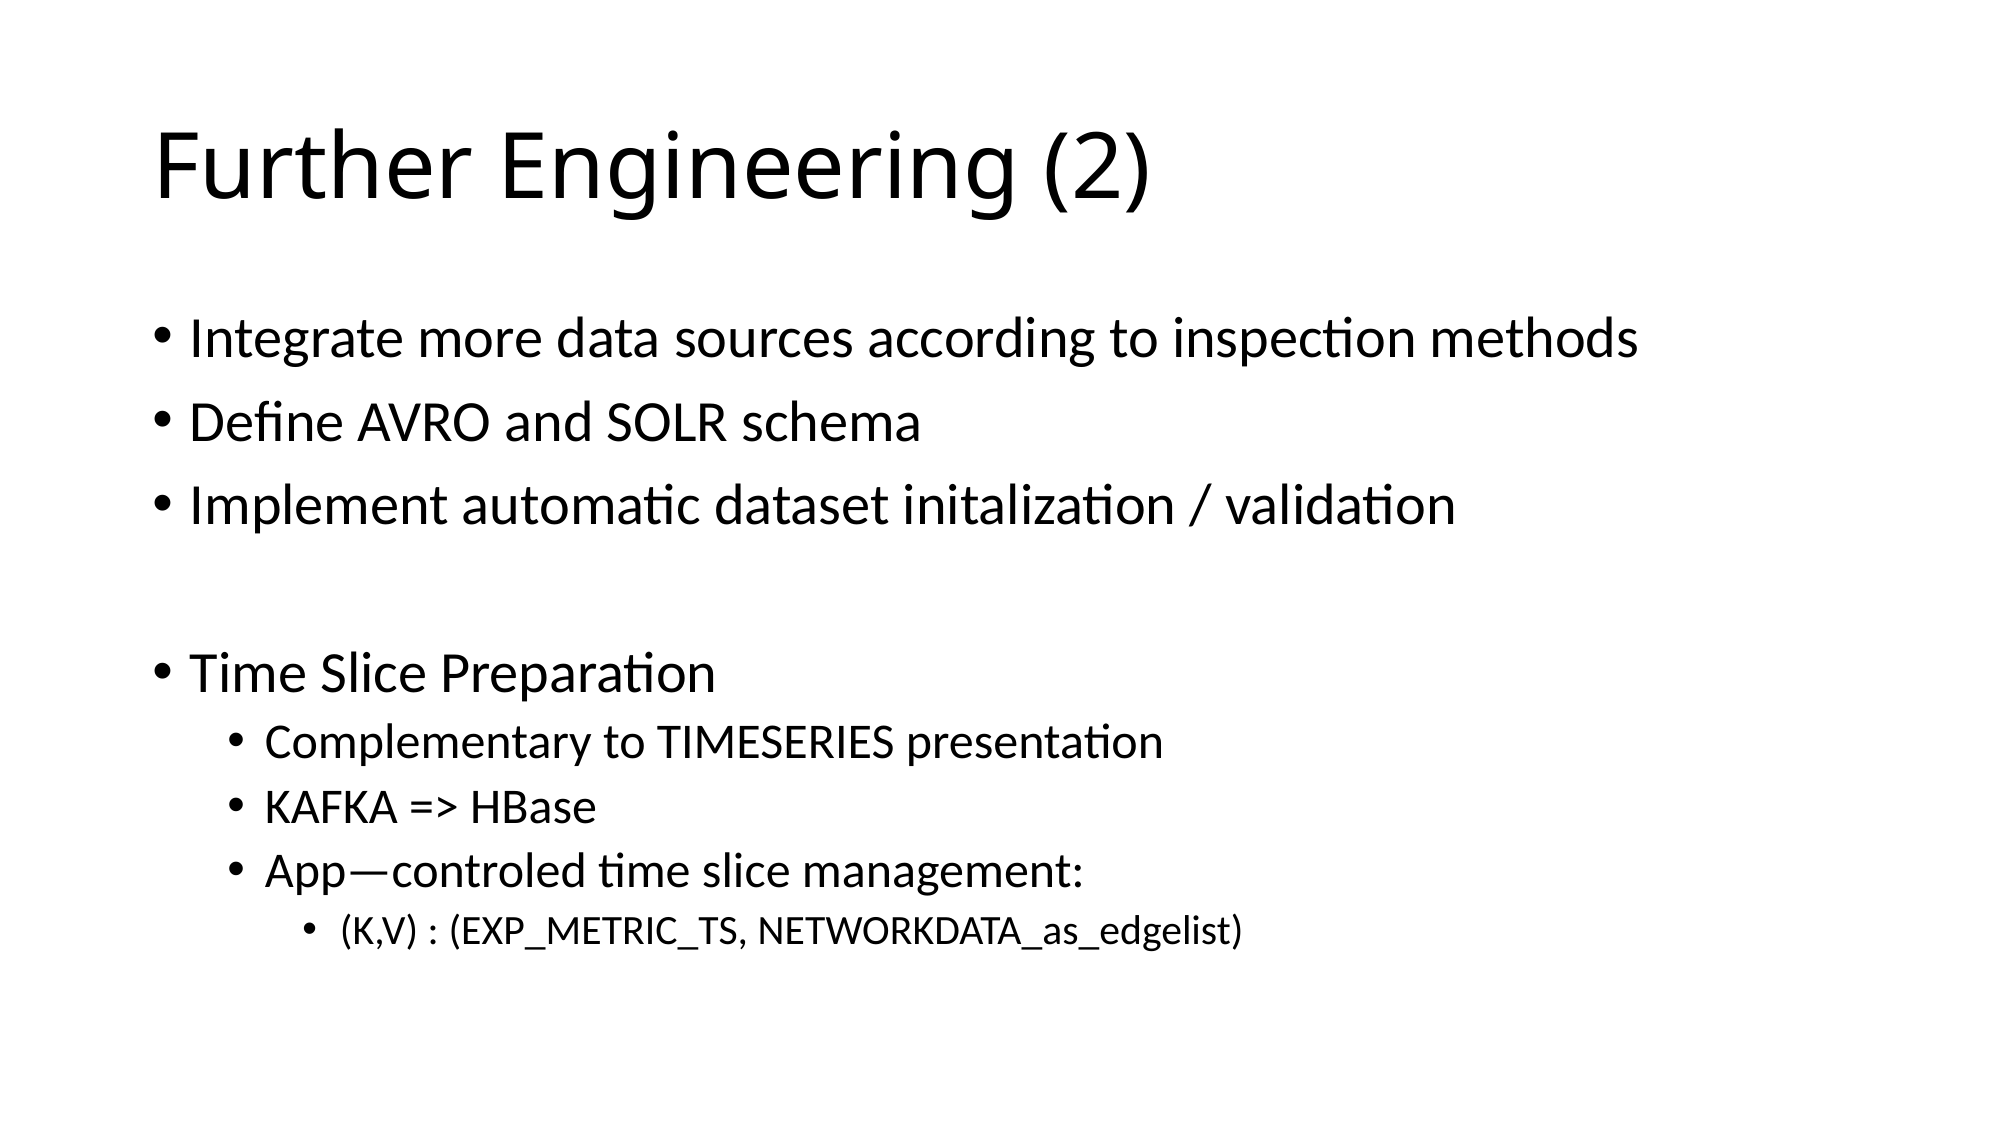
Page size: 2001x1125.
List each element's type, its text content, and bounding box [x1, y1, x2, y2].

list Integrate more data sources according to inspection methods Define AVRO and SOLR schema Implement automatic dataset initalization / validation Time Slice Preparation Complementary to TIMESERIES presentation KAFKA => HBase App—controled time slice management: (K,V) : (EXP_METRIC_TS, NETWORKDATA_as_edgelist) [137, 299, 1863, 1014]
title Further Engineering (2) [137, 59, 1863, 278]
